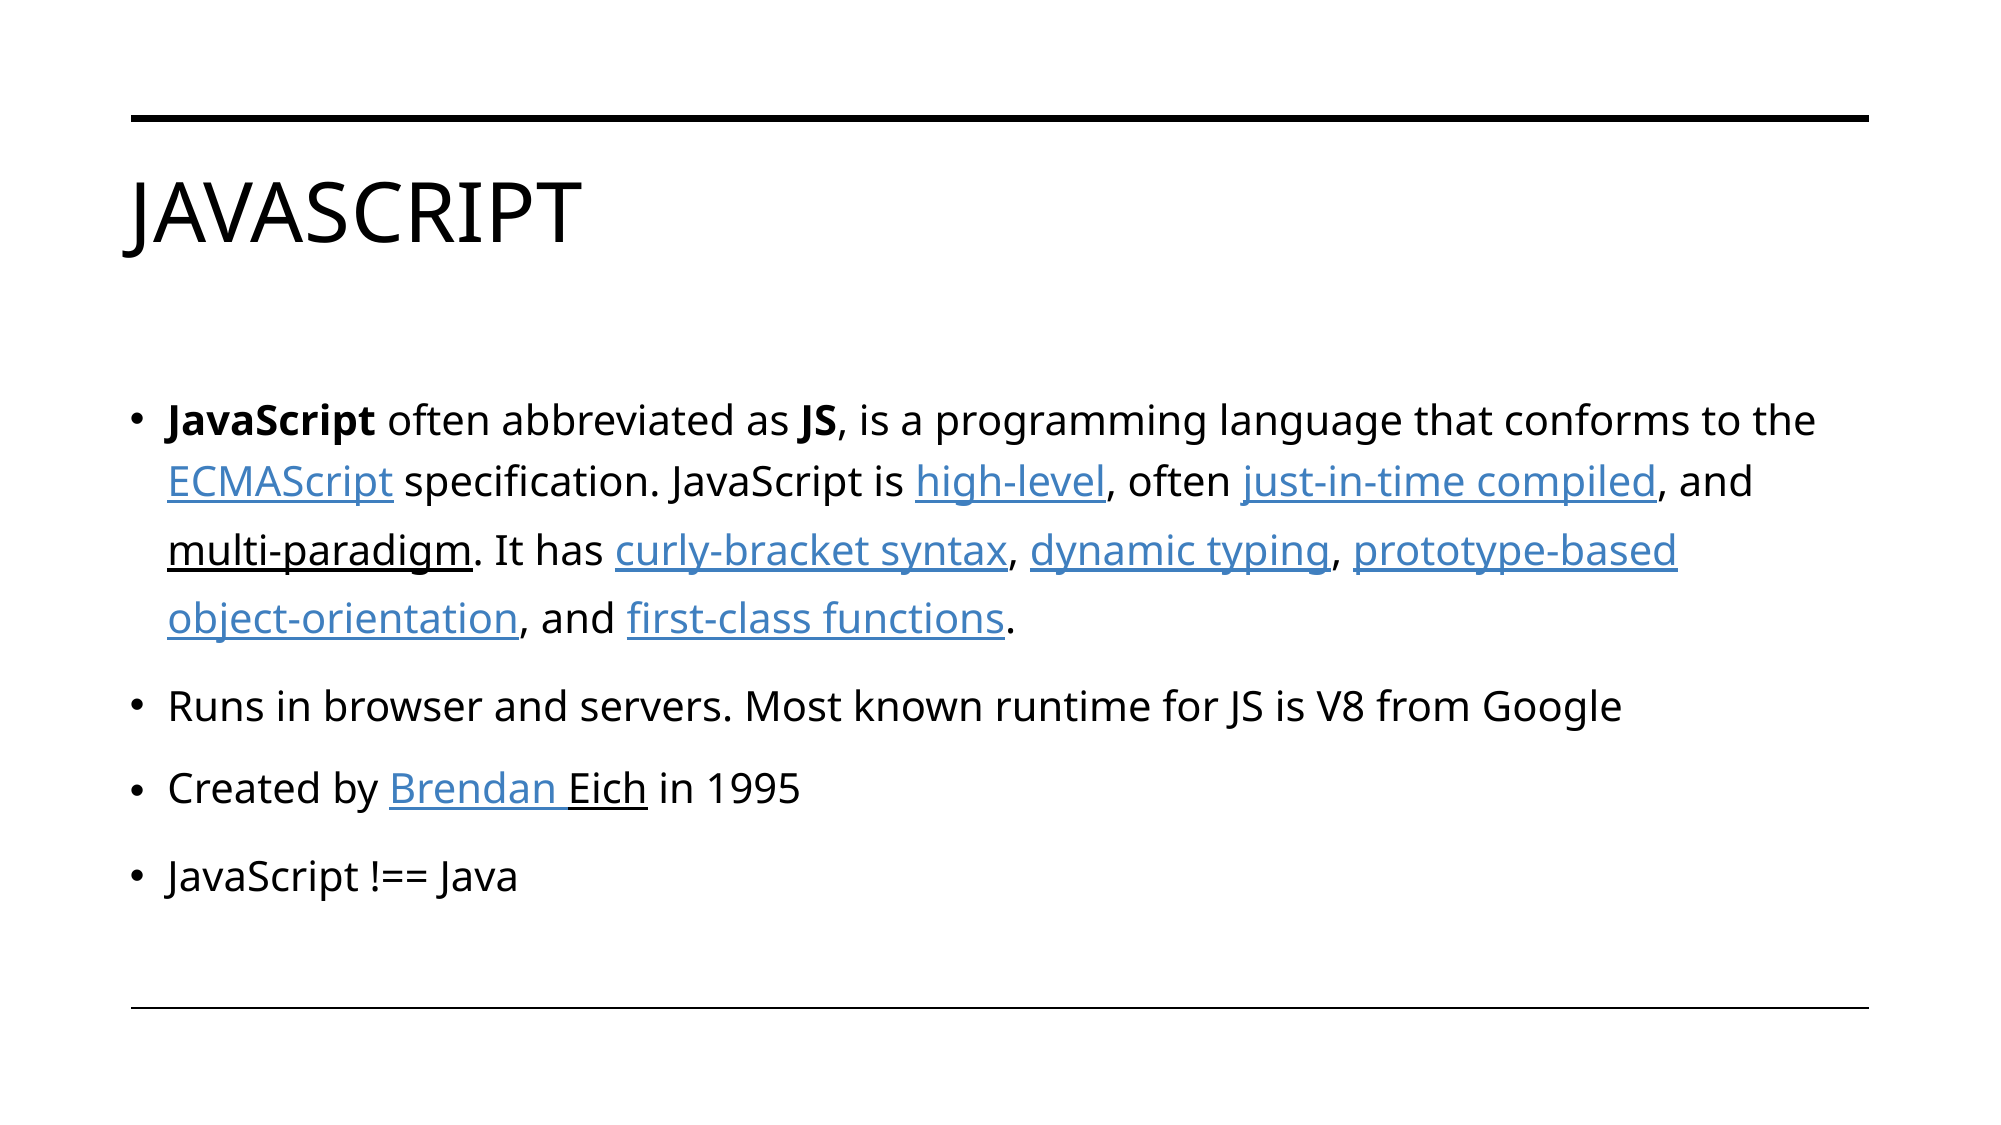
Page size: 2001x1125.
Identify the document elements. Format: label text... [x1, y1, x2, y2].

title JAvascript [114, 151, 1869, 376]
list JavaScript often abbreviated as JS, is a programming language that conforms to the ECMAScript specification. JavaScript is high-level, often just-in-time compiled, and multi-paradigm. It has curly-bracket syntax, dynamic typing, prototype-based object-orientation, and first-class functions. Runs in browser and servers. Most known runtime for JS is V8 from Google Created by Brendan Eich in 1995 JavaScript !== Java [114, 376, 1869, 973]
